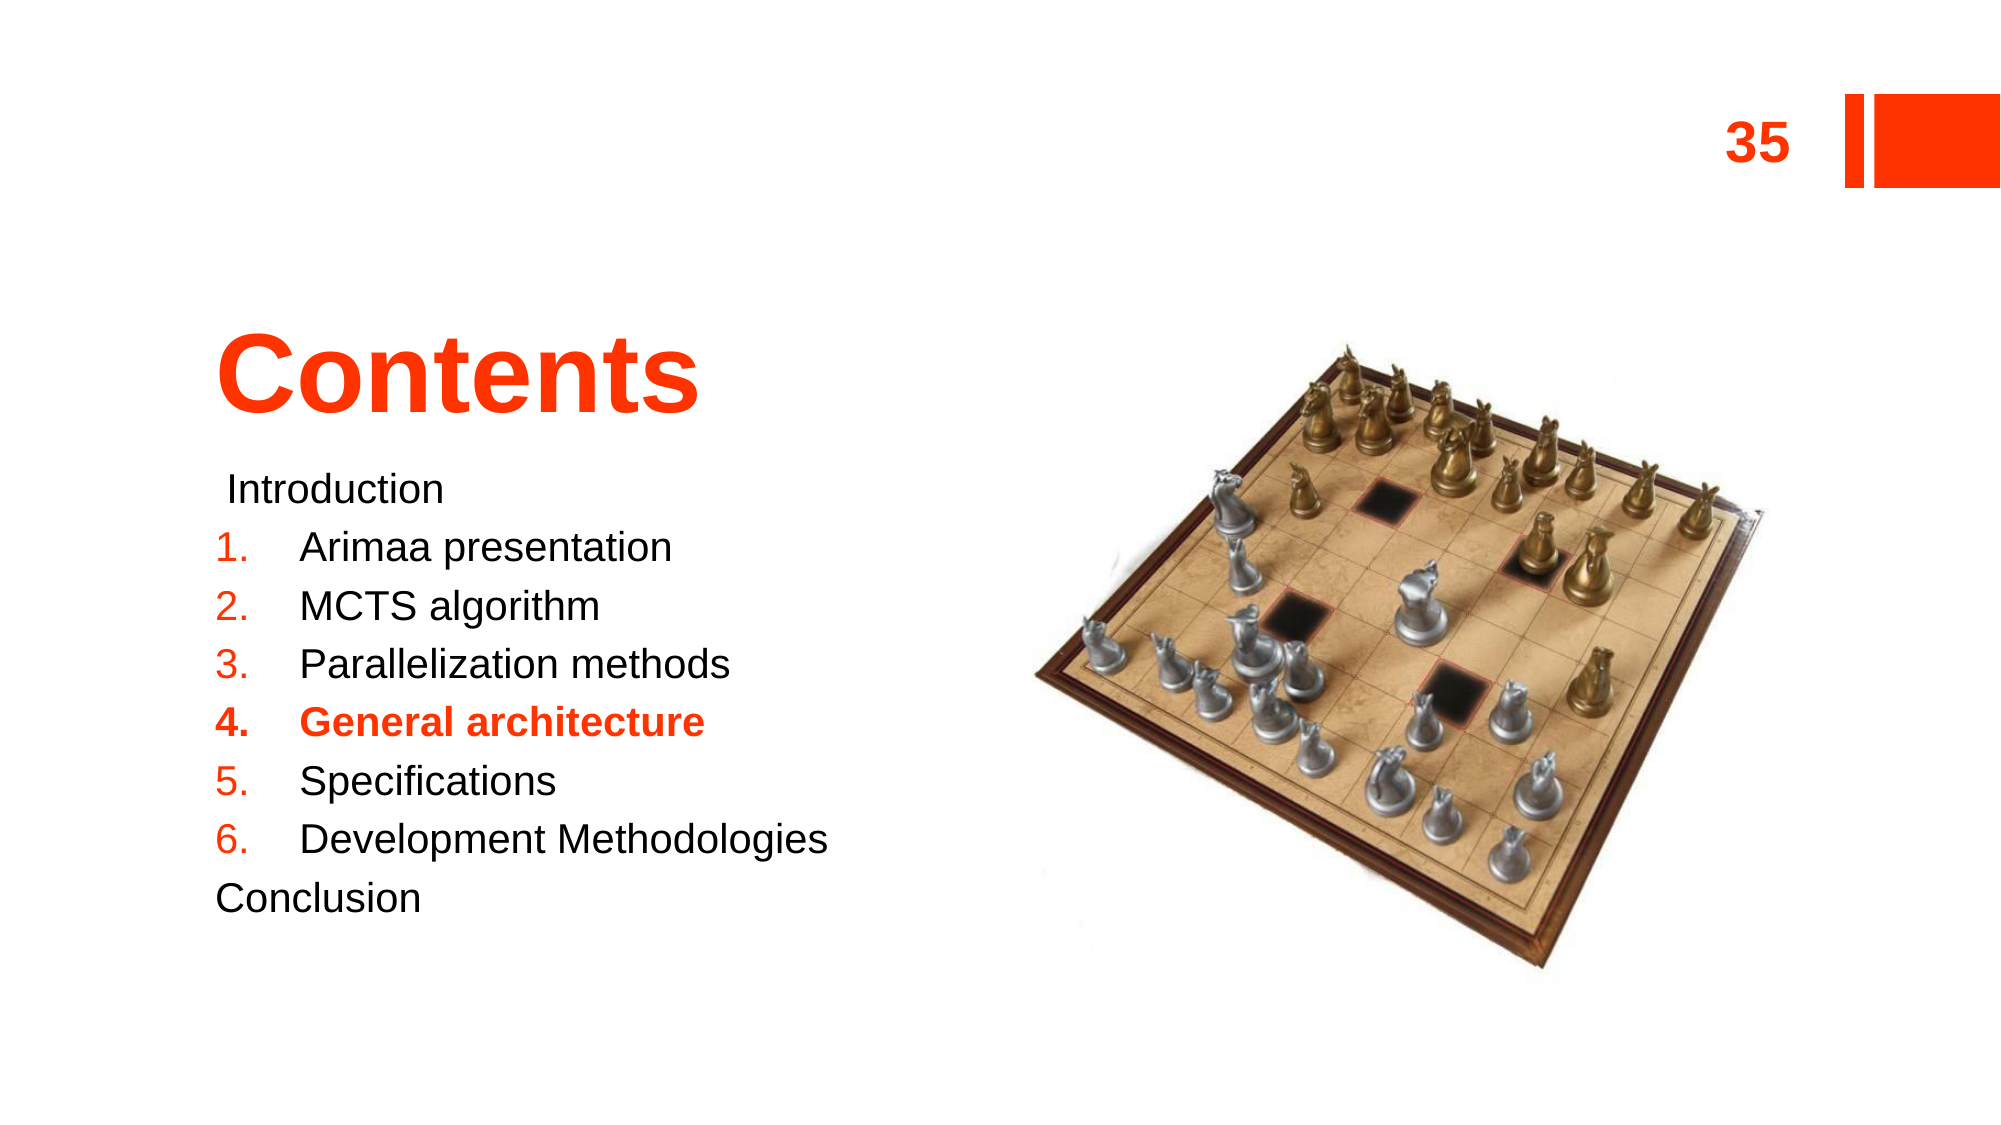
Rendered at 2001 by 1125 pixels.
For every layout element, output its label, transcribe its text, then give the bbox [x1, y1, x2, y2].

list Introduction Arimaa presentation MCTS algorithm Parallelization methods General architecture Specifications Development Methodologies Conclusion [200, 454, 1800, 1035]
slide_number 35 [1599, 114, 1806, 165]
picture [1014, 332, 1777, 992]
title Contents [200, 253, 1800, 443]
